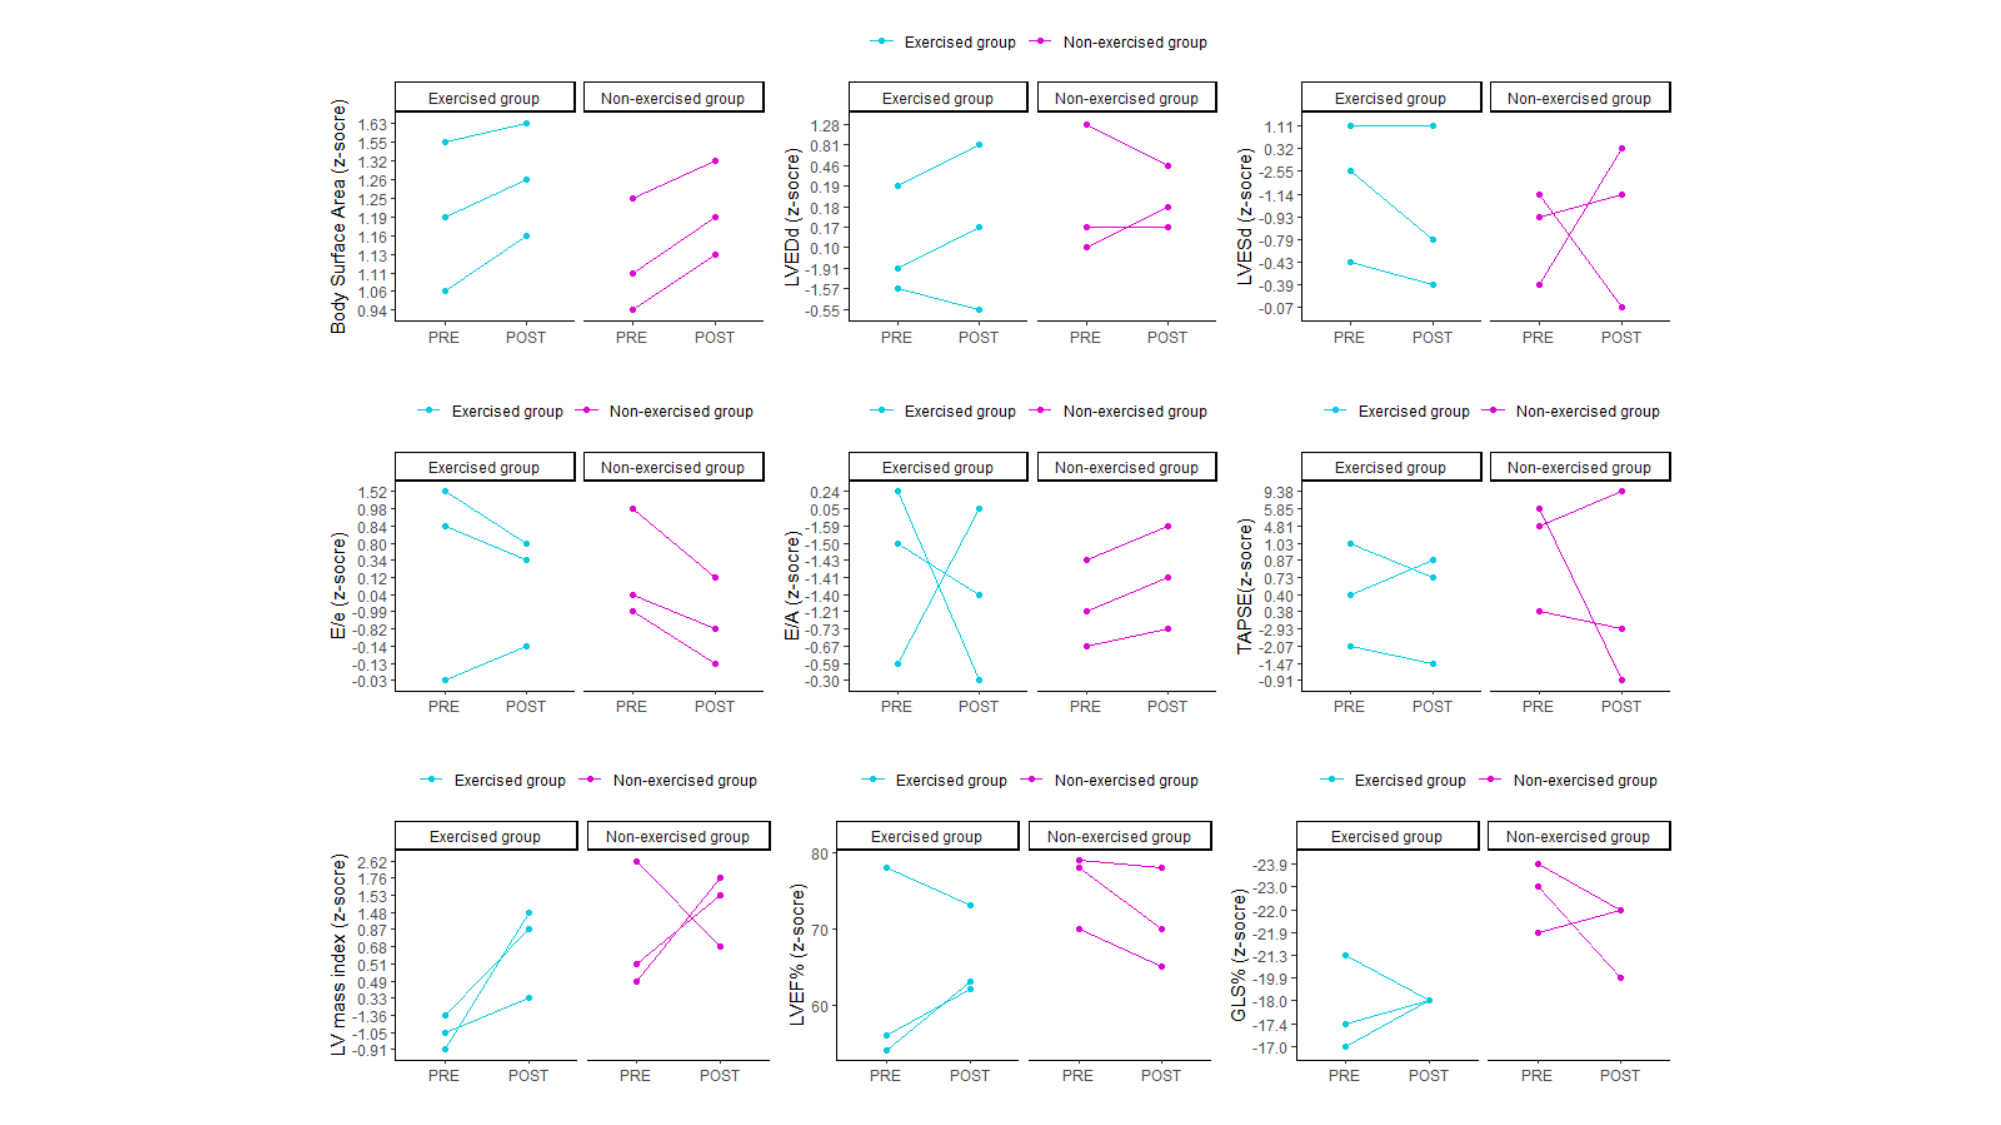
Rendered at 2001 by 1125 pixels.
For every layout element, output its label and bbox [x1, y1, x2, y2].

picture [311, 0, 1689, 1125]
